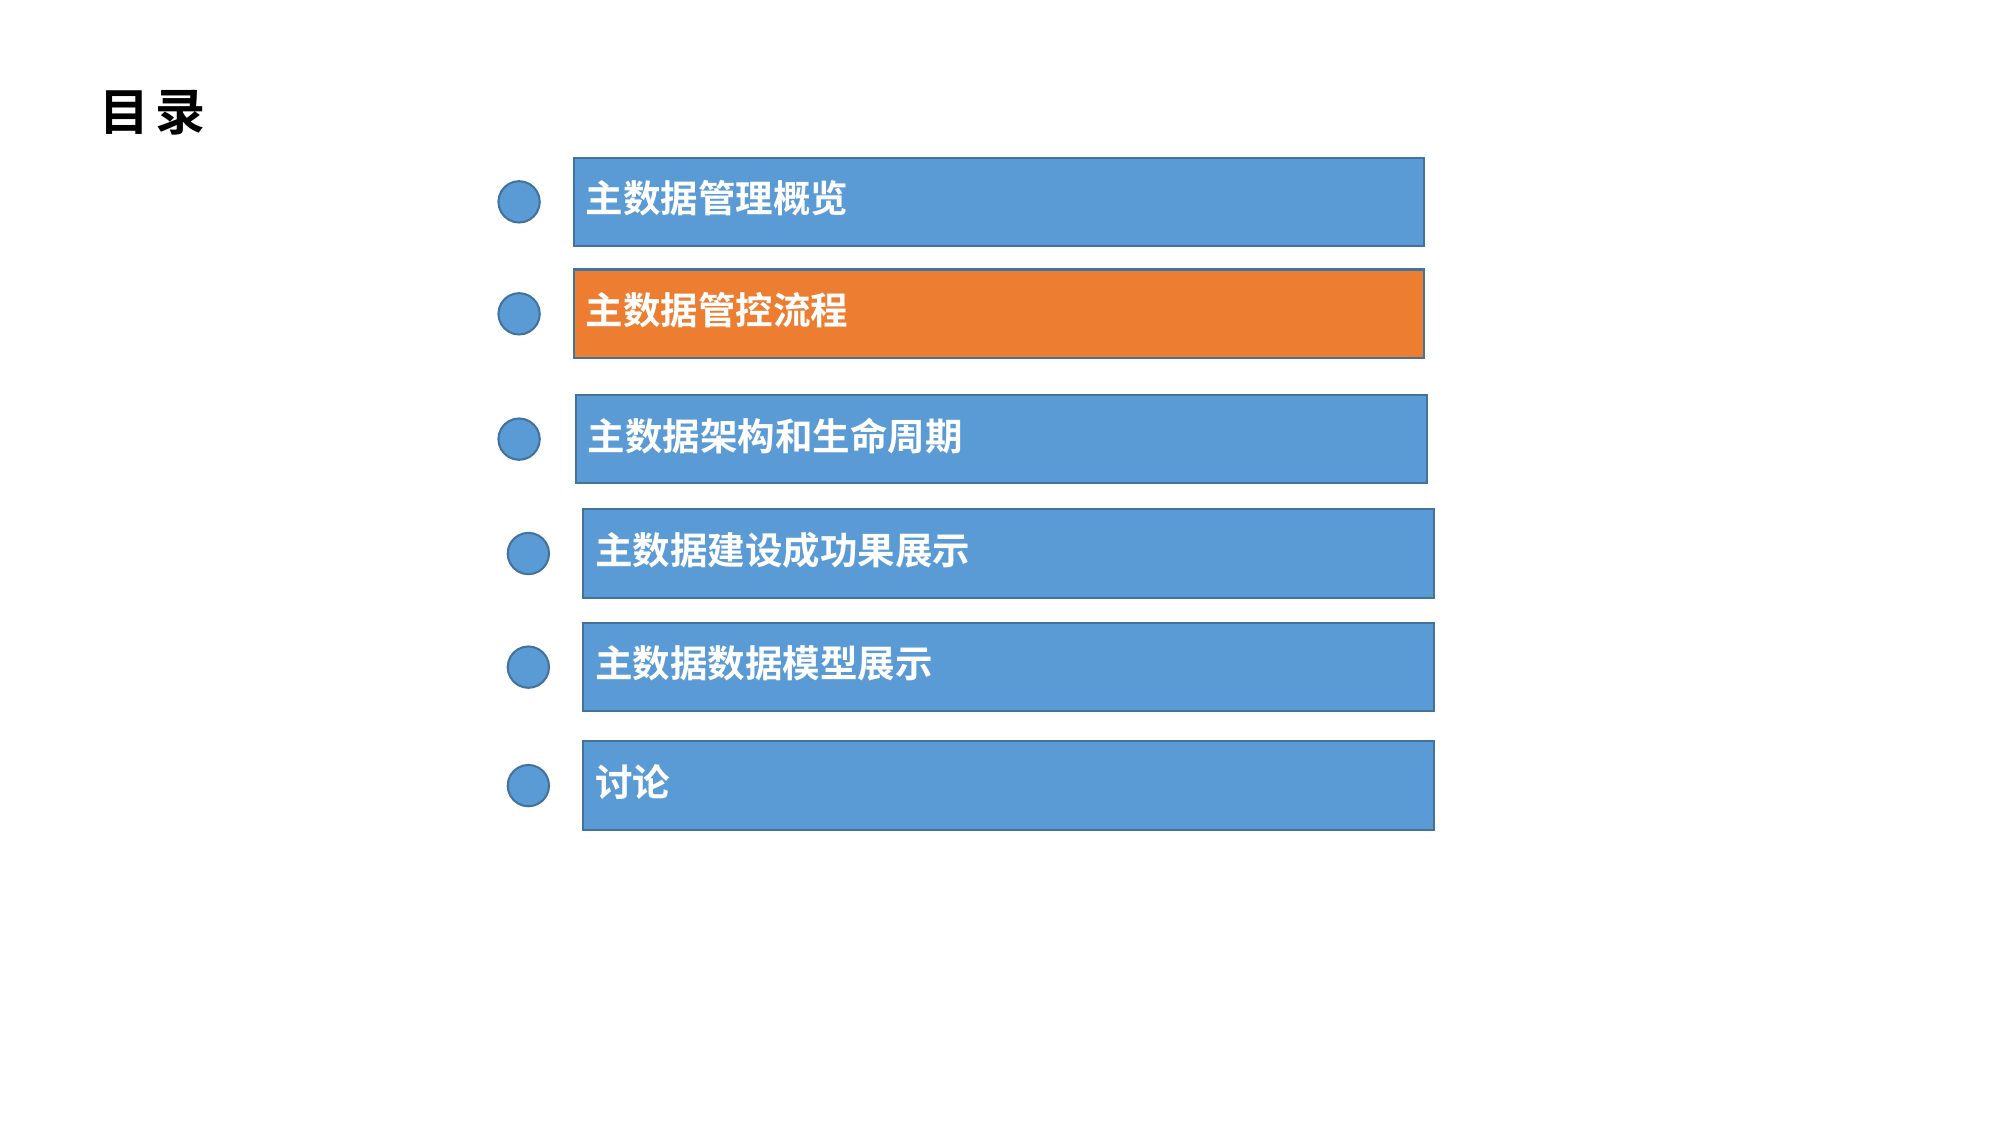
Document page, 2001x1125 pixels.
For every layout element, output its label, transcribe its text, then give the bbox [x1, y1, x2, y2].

text_box [497, 180, 541, 224]
text_box [497, 417, 541, 461]
text_box [497, 292, 541, 336]
text_box 主数据建设成功果展示 [582, 508, 1435, 599]
text_box 主数据管理概览 [573, 157, 1425, 247]
list 目录 [84, 79, 1084, 163]
text_box [506, 763, 551, 808]
text_box 主数据架构和生命周期 [575, 394, 1428, 484]
text_box [506, 531, 551, 576]
text_box 主数据管控流程 [573, 268, 1425, 359]
text_box 讨论 [582, 740, 1435, 831]
text_box [506, 645, 551, 689]
text_box 主数据数据模型展示 [582, 622, 1435, 712]
